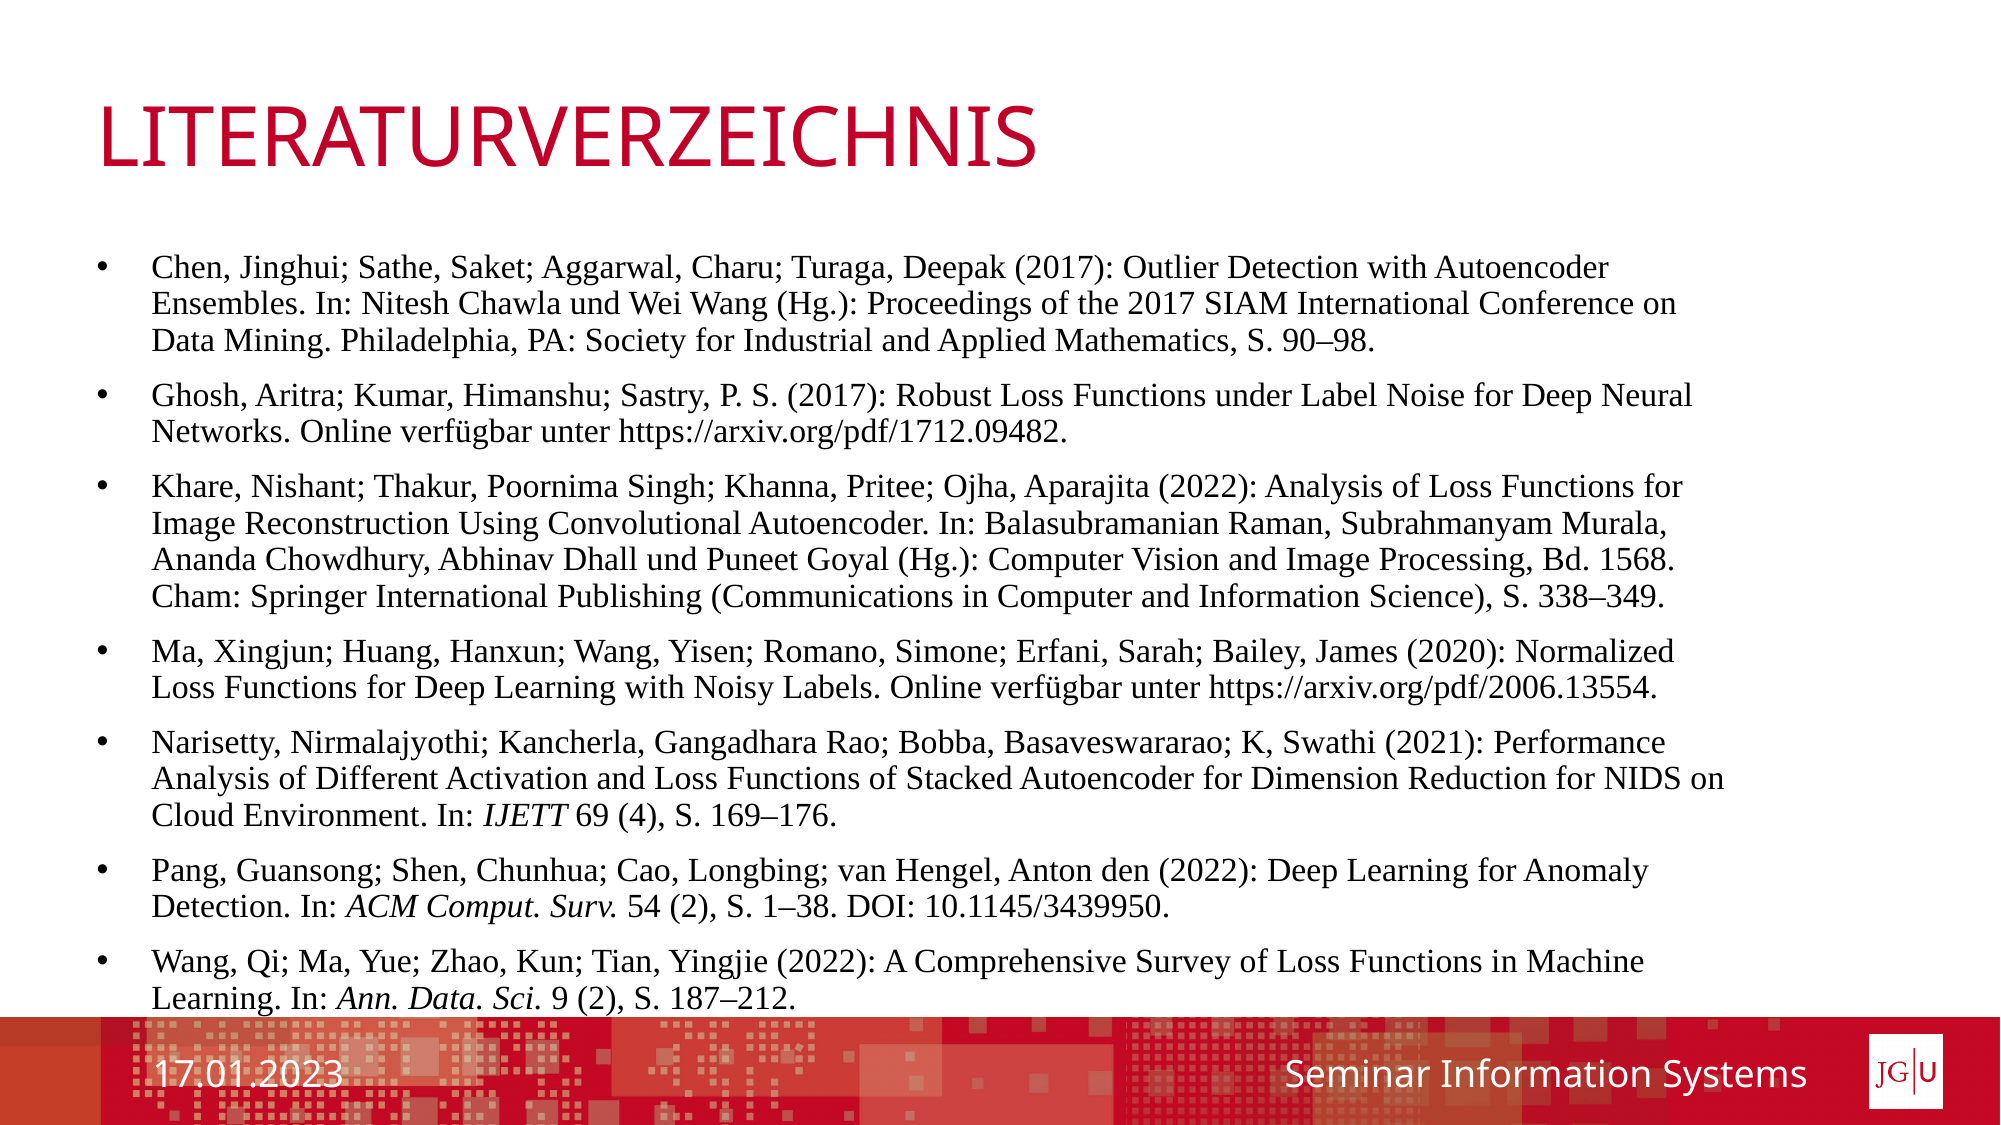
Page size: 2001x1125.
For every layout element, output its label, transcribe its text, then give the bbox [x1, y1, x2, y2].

picture [0, 1017, 2000, 1125]
subtitle Chen, Jinghui; Sathe, Saket; Aggarwal, Charu; Turaga, Deepak (2017): Outlier Detection with Autoencoder Ensembles. In: Nitesh Chawla und Wei Wang (Hg.): Proceedings of the 2017 SIAM International Conference on Data Mining. Philadelphia, PA: Society for Industrial and Applied Mathematics, S. 90–98. Ghosh, Aritra; Kumar, Himanshu; Sastry, P. S. (2017): Robust Loss Functions under Label Noise for Deep Neural Networks. Online verfügbar unter https://arxiv.org/pdf/1712.09482. Khare, Nishant; Thakur, Poornima Singh; Khanna, Pritee; Ojha, Aparajita (2022): Analysis of Loss Functions for Image Reconstruction Using Convolutional Autoencoder. In: Balasubramanian Raman, Subrahmanyam Murala, Ananda Chowdhury, Abhinav Dhall und Puneet Goyal (Hg.): Computer Vision and Image Processing, Bd. 1568. Cham: Springer International Publishing (Communications in Computer and Information Science), S. 338–349. Ma, Xingjun; Huang, Hanxun; Wang, Yisen; Romano, Simone; Erfani, Sarah; Bailey, James (2020): Normalized Loss Functions for Deep Learning with Noisy Labels. Online verfügbar unter https://arxiv.org/pdf/2006.13554. Narisetty, Nirmalajyothi; Kancherla, Gangadhara Rao; Bobba, Basaveswararao; K, Swathi (2021): Performance Analysis of Different Activation and Loss Functions of Stacked Autoencoder for Dimension Reduction for NIDS on Cloud Environment. In: IJETT 69 (4), S. 169–176. Pang, Guansong; Shen, Chunhua; Cao, Longbing; van Hengel, Anton den (2022): Deep Learning for Anomaly Detection. In: ACM Comput. Surv. 54 (2), S. 1–38. DOI: 10.1145/3439950. Wang, Qi; Ma, Yue; Zhao, Kun; Tian, Yingjie (2022): A Comprehensive Survey of Loss Functions in Machine Learning. In: Ann. Data. Sci. 9 (2), S. 187–212. [81, 242, 1750, 1038]
footer Seminar Information Systems [821, 1042, 1824, 1103]
title Literaturverzeichnis [81, 87, 1750, 242]
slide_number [137, 1042, 588, 1103]
